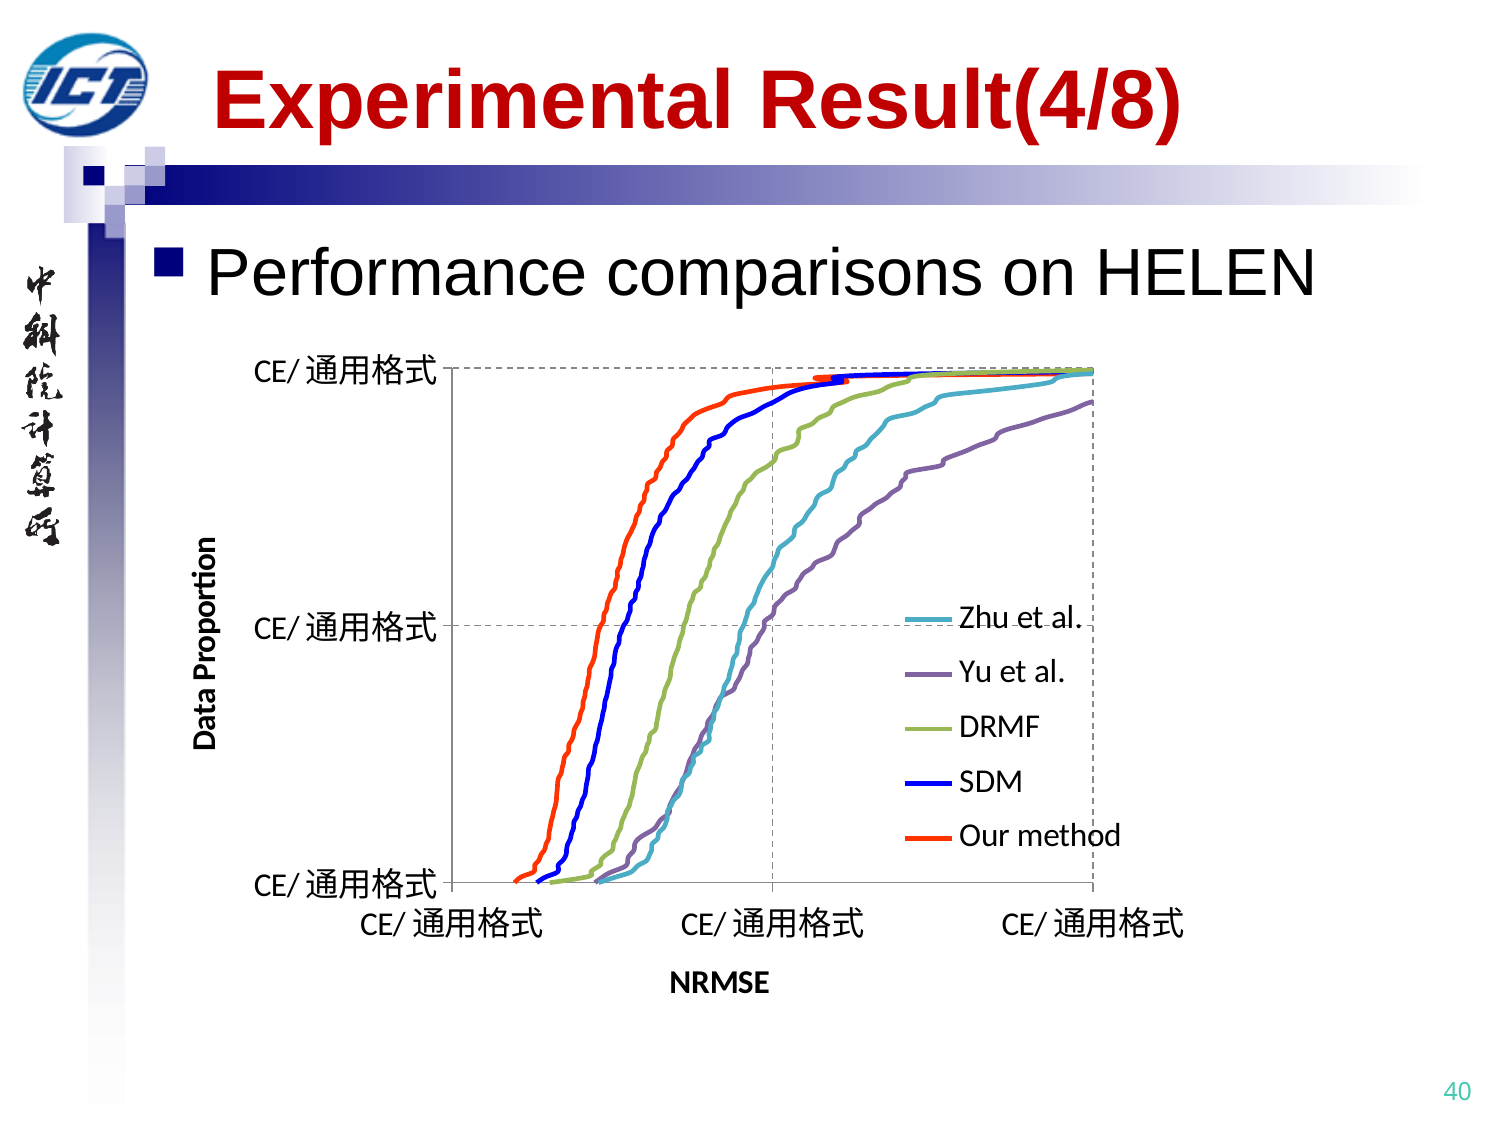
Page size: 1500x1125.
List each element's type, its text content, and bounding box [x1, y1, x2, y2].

chart [153, 330, 1206, 1037]
title Experimental Result(4/8) [197, 40, 1488, 150]
picture [13, 31, 158, 147]
picture [87, 221, 126, 1120]
picture [21, 265, 63, 546]
slide_number 40 [1136, 1073, 1488, 1118]
list Performance comparisons on HELEN [135, 220, 1426, 1058]
